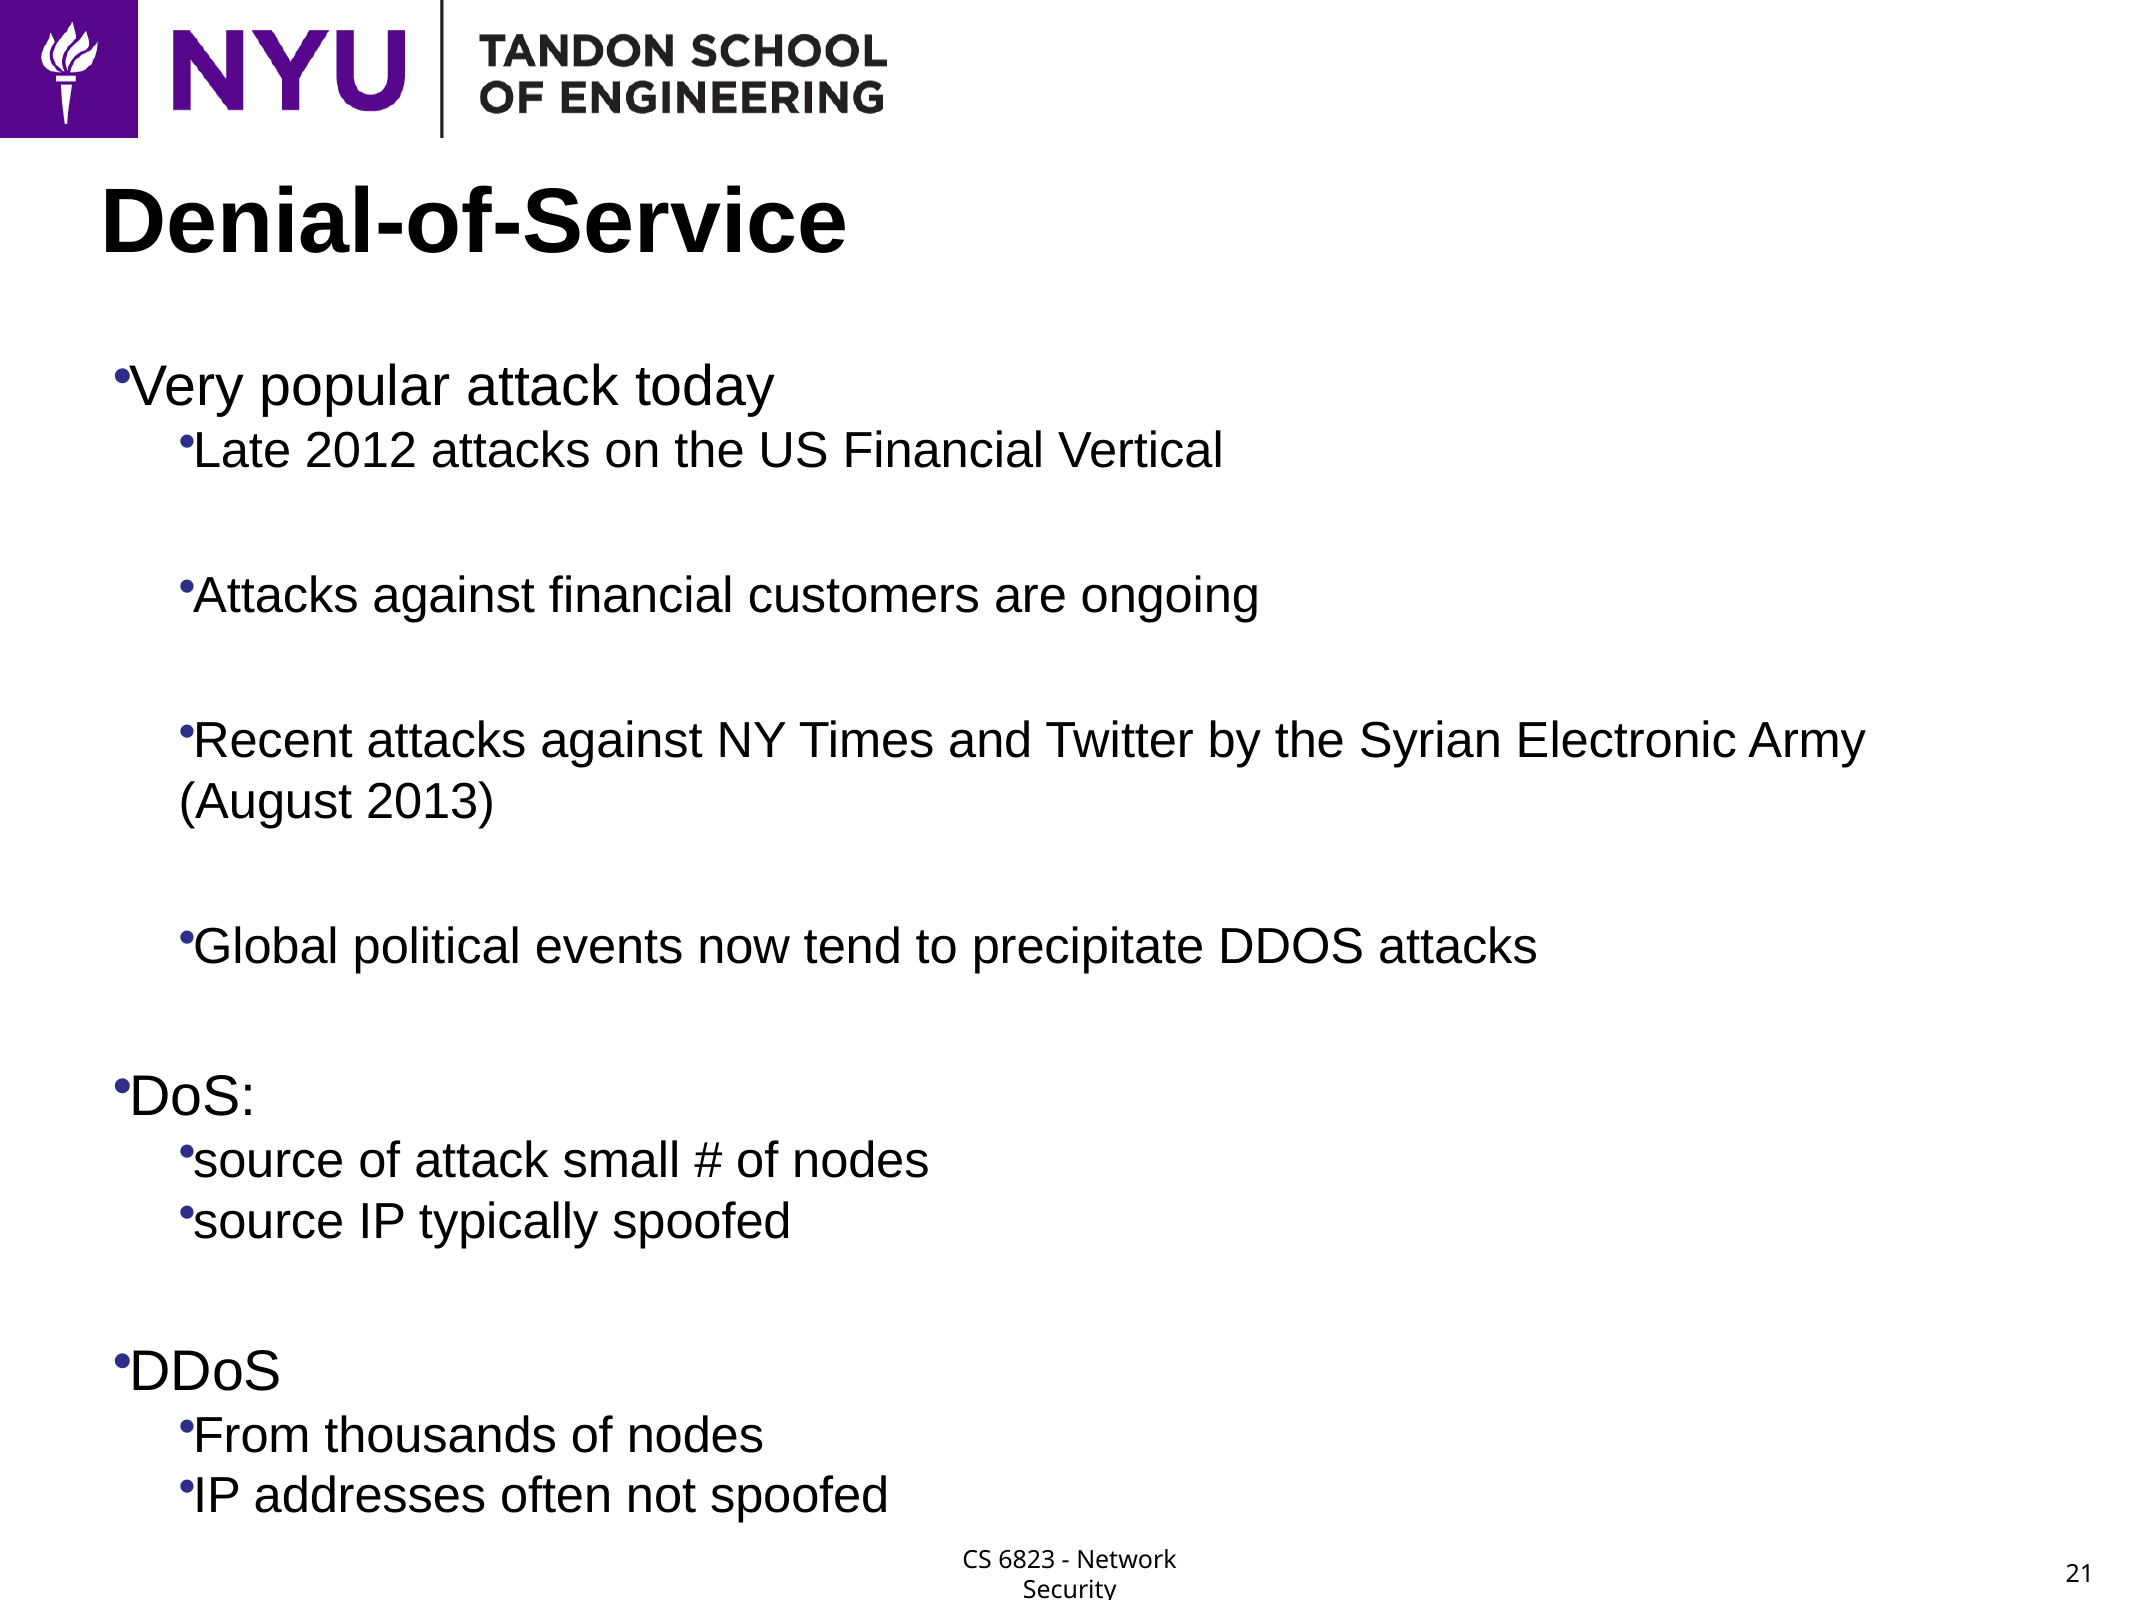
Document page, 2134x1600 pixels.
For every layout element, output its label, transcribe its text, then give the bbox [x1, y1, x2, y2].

list Very popular attack today Late 2012 attacks on the US Financial Vertical Attacks against financial customers are ongoing Recent attacks against NY Times and Twitter by the Syrian Electronic Army (August 2013) Global political events now tend to precipitate DDOS attacks DoS: source of attack small # of nodes source IP typically spoofed DDoS From thousands of nodes IP addresses often not spoofed [91, 337, 1980, 1547]
slide_number 21 [2026, 1546, 2134, 1600]
picture [0, 0, 887, 138]
title Denial-of-Service [79, 150, 1999, 299]
